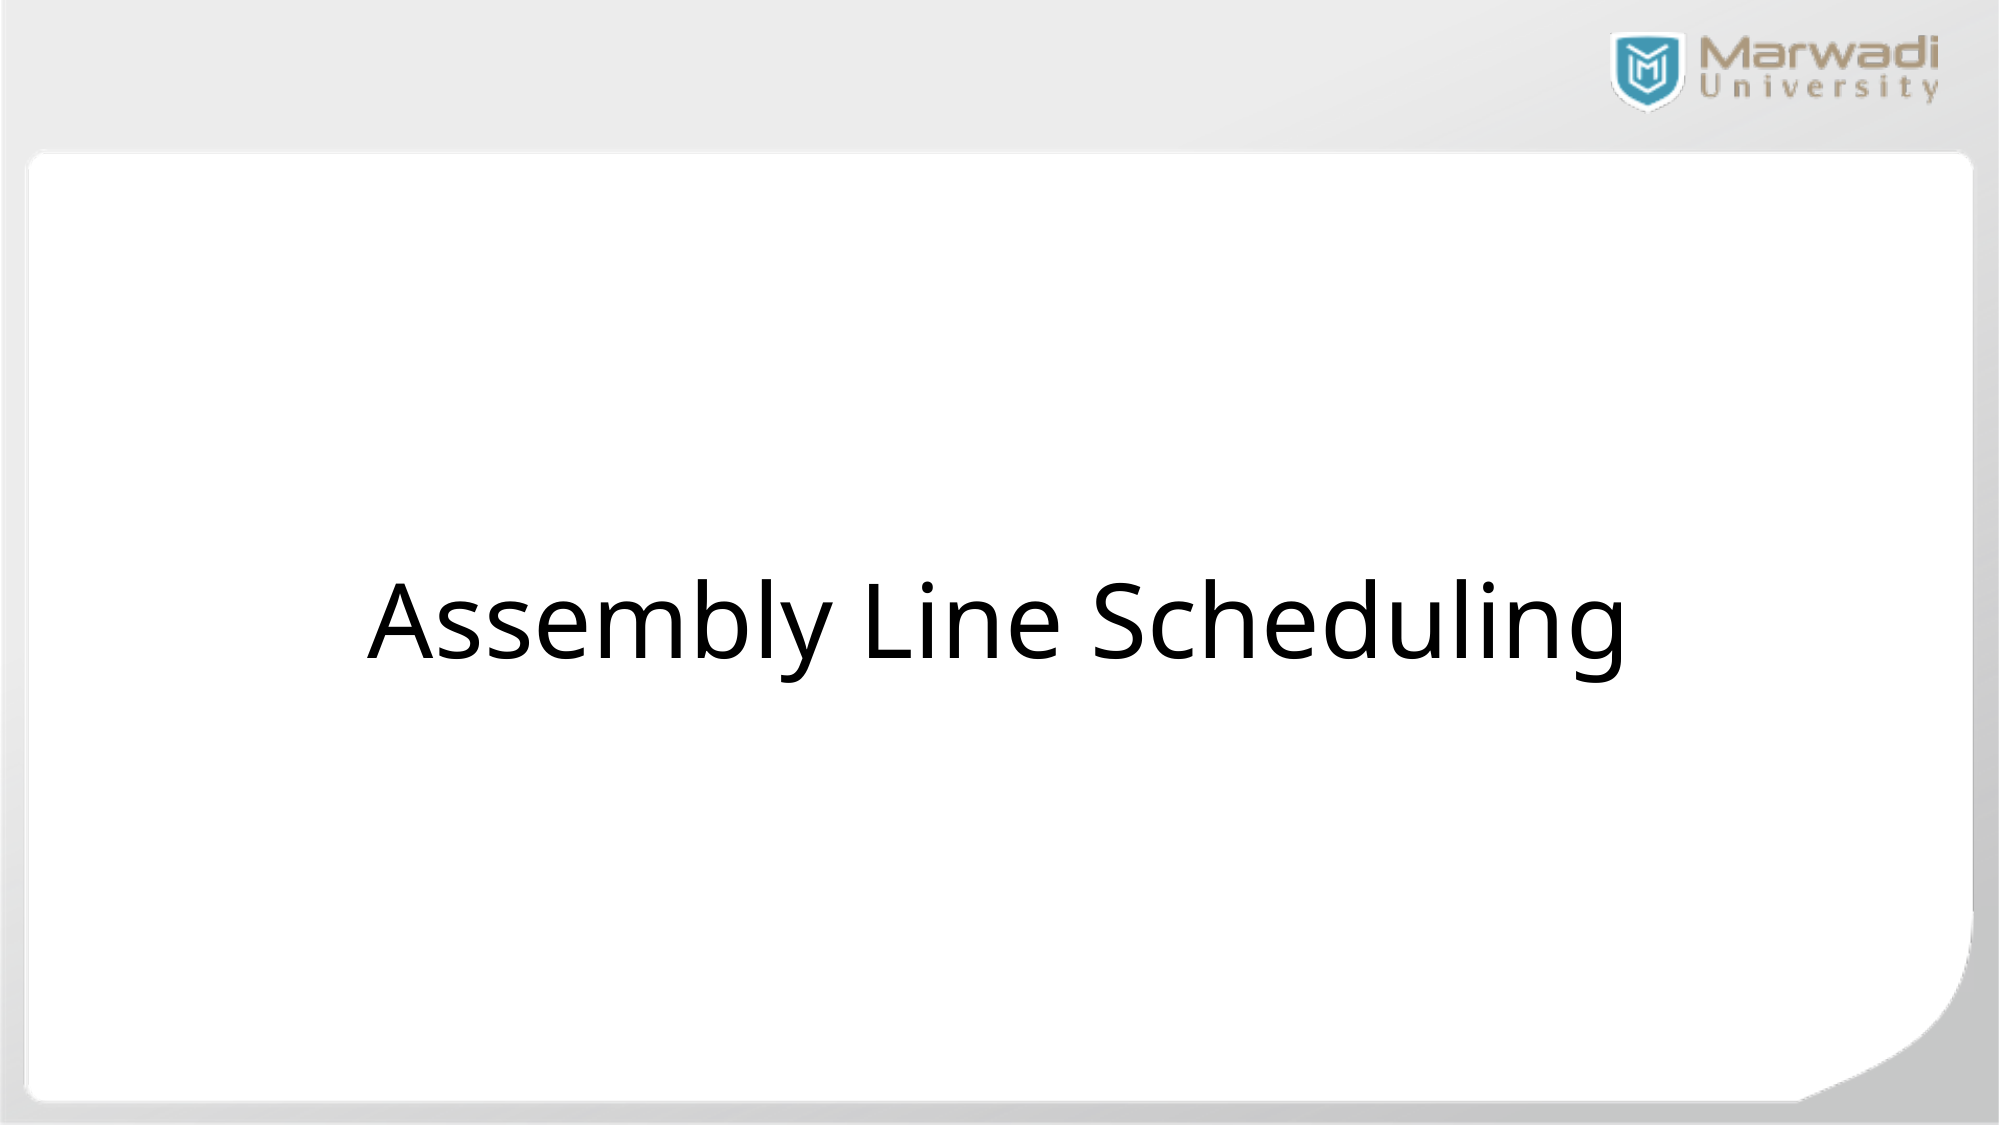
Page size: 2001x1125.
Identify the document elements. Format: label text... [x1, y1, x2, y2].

picture [0, 0, 1999, 1125]
title Assembly Line Scheduling [326, 425, 1674, 700]
